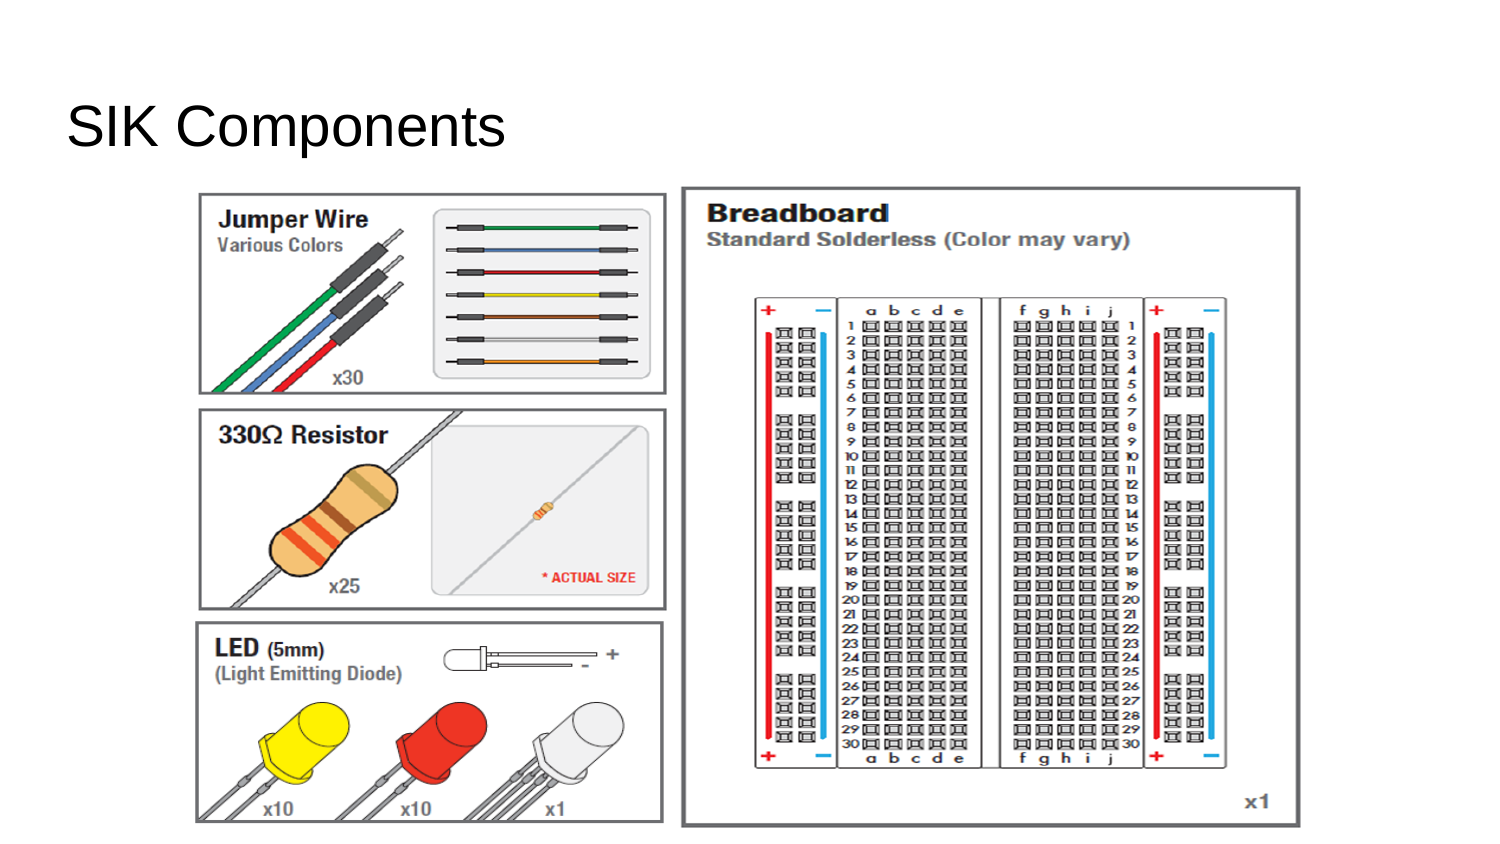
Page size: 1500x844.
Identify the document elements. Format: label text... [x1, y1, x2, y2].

picture [186, 181, 1314, 830]
title SIK Components [51, 72, 1449, 167]
